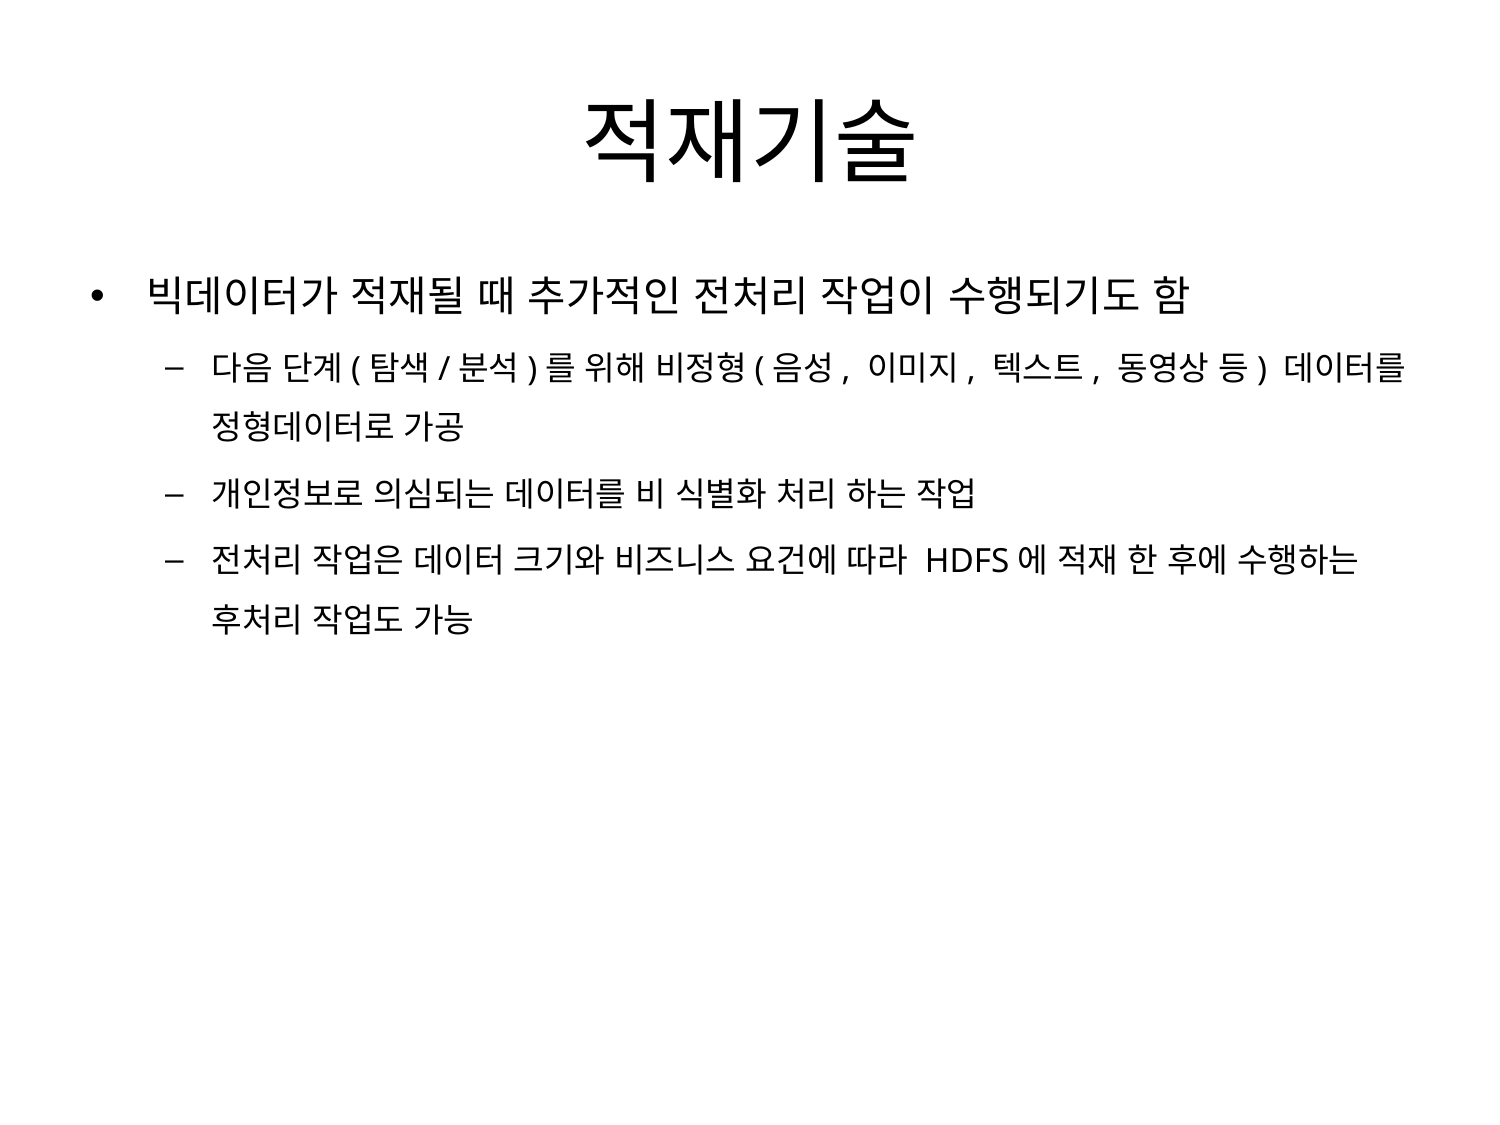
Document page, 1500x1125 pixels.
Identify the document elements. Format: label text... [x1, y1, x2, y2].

list 빅데이터가 적재될 때 추가적인 전처리 작업이 수행되기도 함 다음 단계(탐색/분석)를 위해 비정형(음성, 이미지, 텍스트, 동영상 등) 데이터를 정형데이터로 가공 개인정보로 의심되는 데이터를 비 식별화 처리 하는 작업 전처리 작업은 데이터 크기와 비즈니스 요건에 따라 HDFS에 적재 한 후에 수행하는 후처리 작업도 가능 [75, 262, 1425, 1005]
title 적재기술 [75, 45, 1425, 233]
